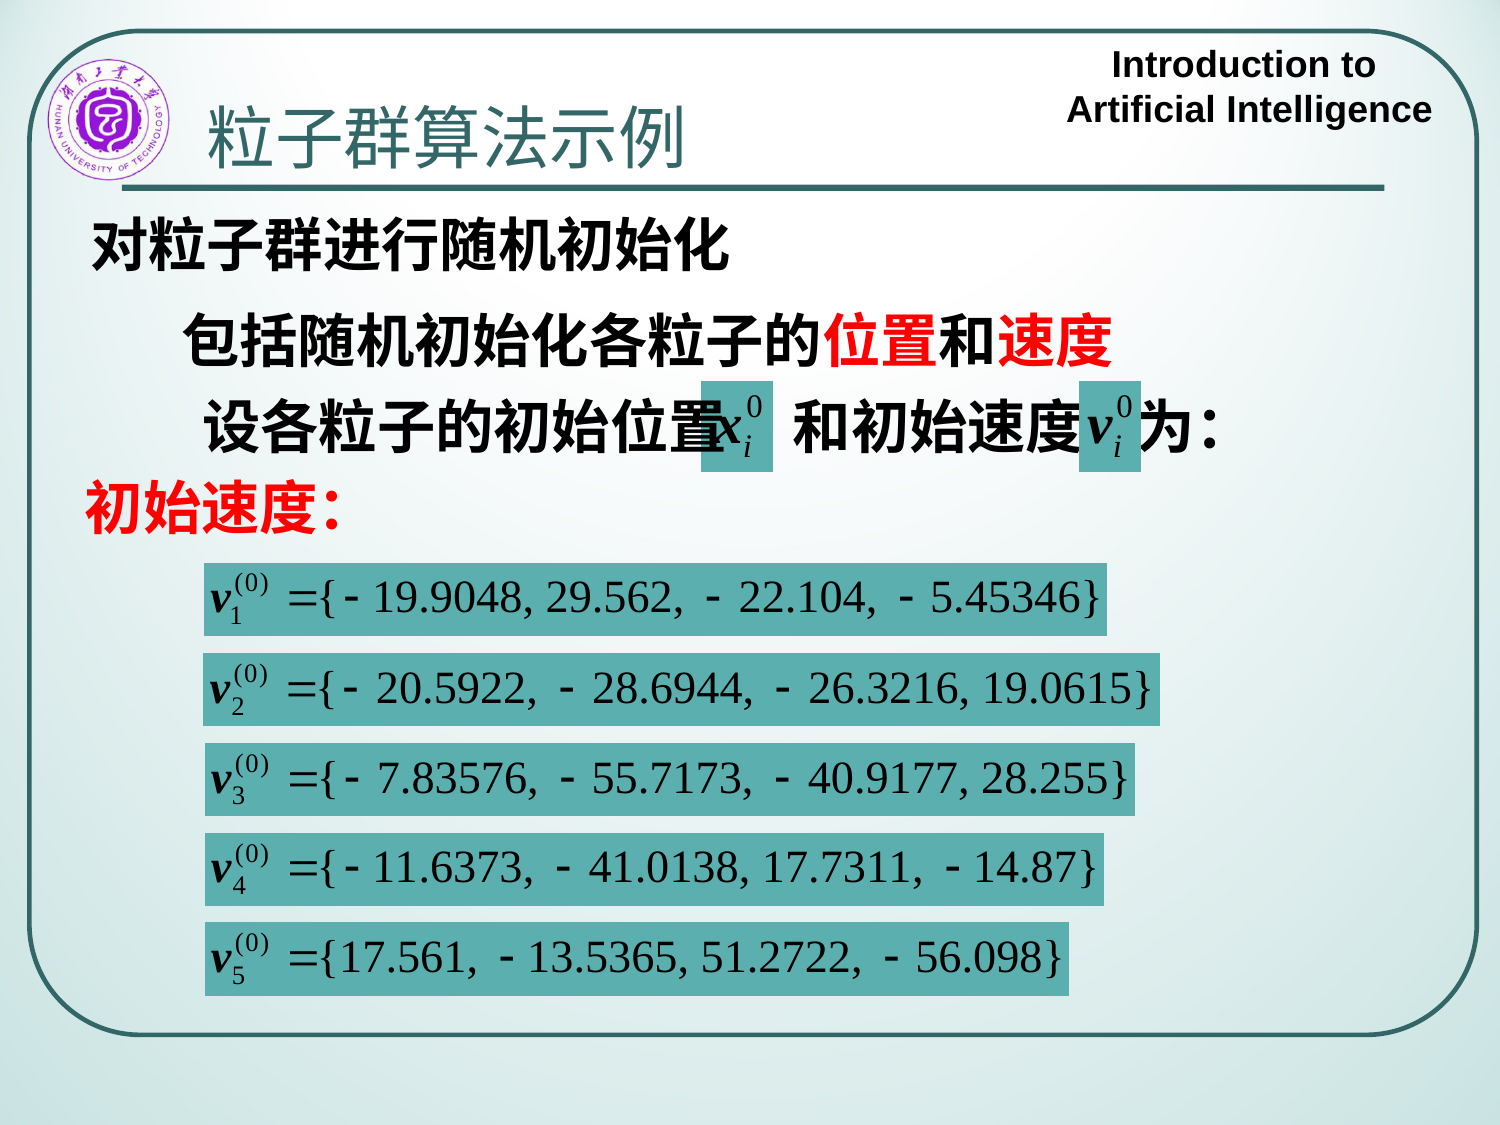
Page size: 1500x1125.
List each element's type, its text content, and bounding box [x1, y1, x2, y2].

title 粒子群算法示例 [159, 66, 1471, 185]
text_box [204, 742, 1135, 817]
text_box 包括随机初始化各粒子的位置和速度 [166, 296, 1182, 381]
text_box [204, 832, 1104, 906]
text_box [203, 653, 1161, 727]
text_box 初始速度： [70, 464, 432, 549]
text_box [204, 922, 1069, 996]
text_box 对粒子群进行随机初始化 [75, 200, 839, 286]
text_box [204, 562, 1108, 636]
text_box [159, 381, 1377, 472]
picture [0, 0, 1500, 1125]
